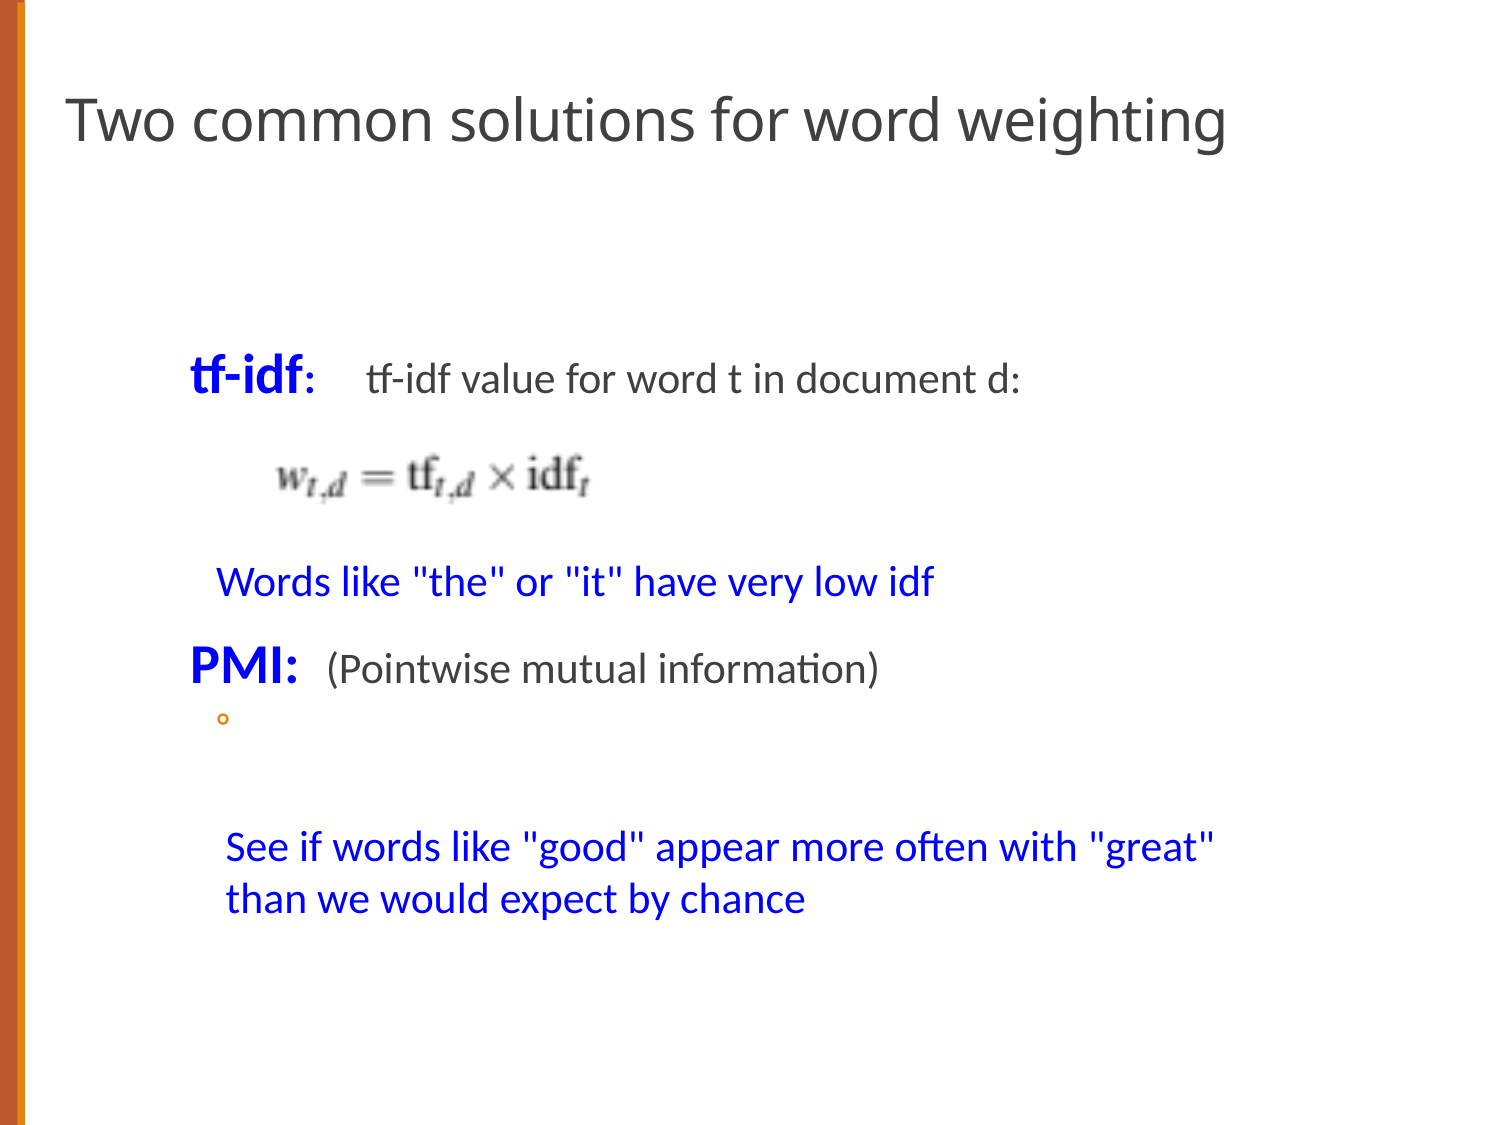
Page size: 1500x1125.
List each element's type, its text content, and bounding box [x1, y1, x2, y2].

title Two common solutions for word weighting [50, 49, 1429, 162]
picture [269, 447, 605, 514]
text_box See if words like "good" appear more often with "great" than we would expect by chance [210, 810, 1318, 930]
text_box Words like "the" or "it" have very low idf [201, 545, 950, 613]
